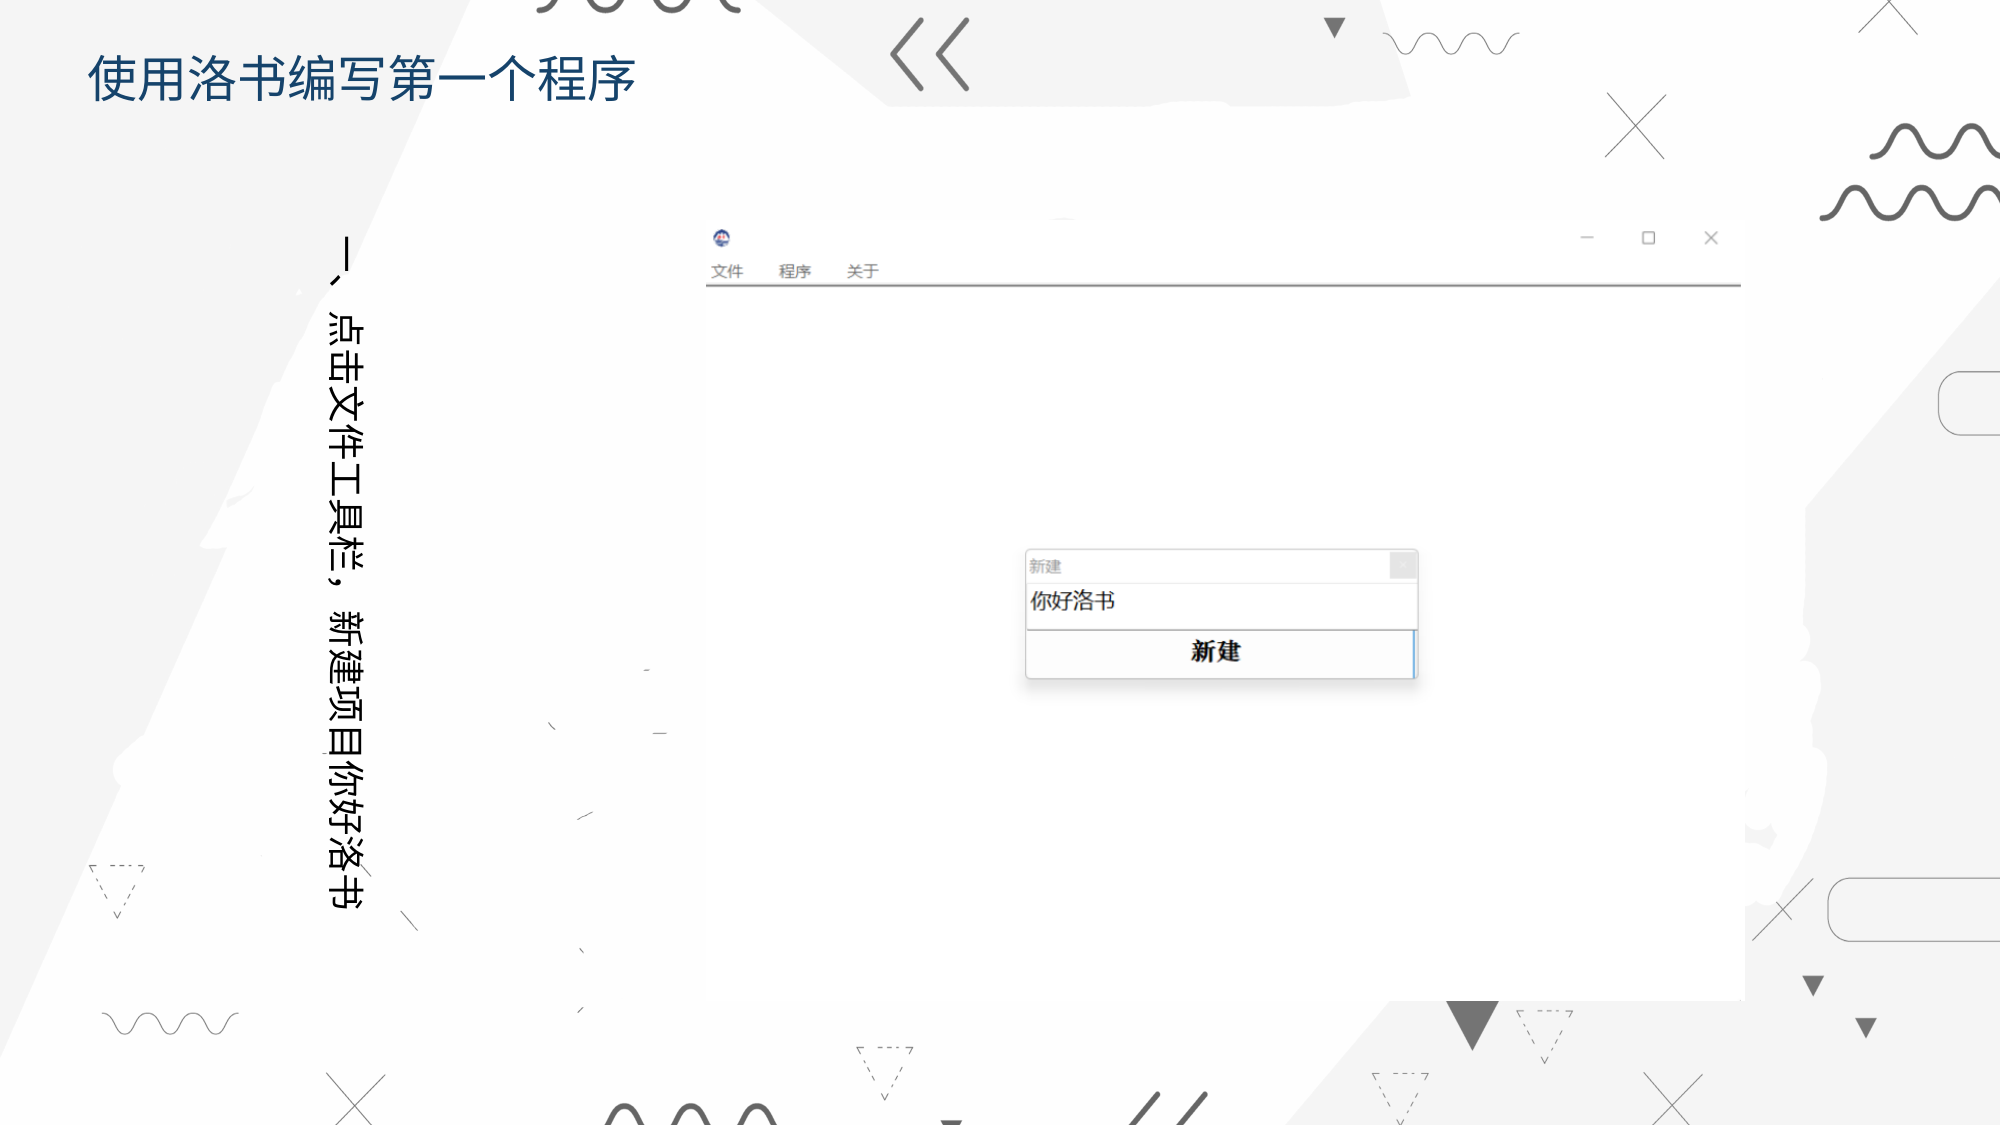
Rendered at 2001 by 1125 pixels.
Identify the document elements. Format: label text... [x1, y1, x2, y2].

picture [0, 0, 2000, 1125]
text_box 一、点击文件工具栏，新建项目你好洛书 [255, 220, 377, 969]
text_box 使用洛书编写第一个程序 [72, 40, 653, 115]
